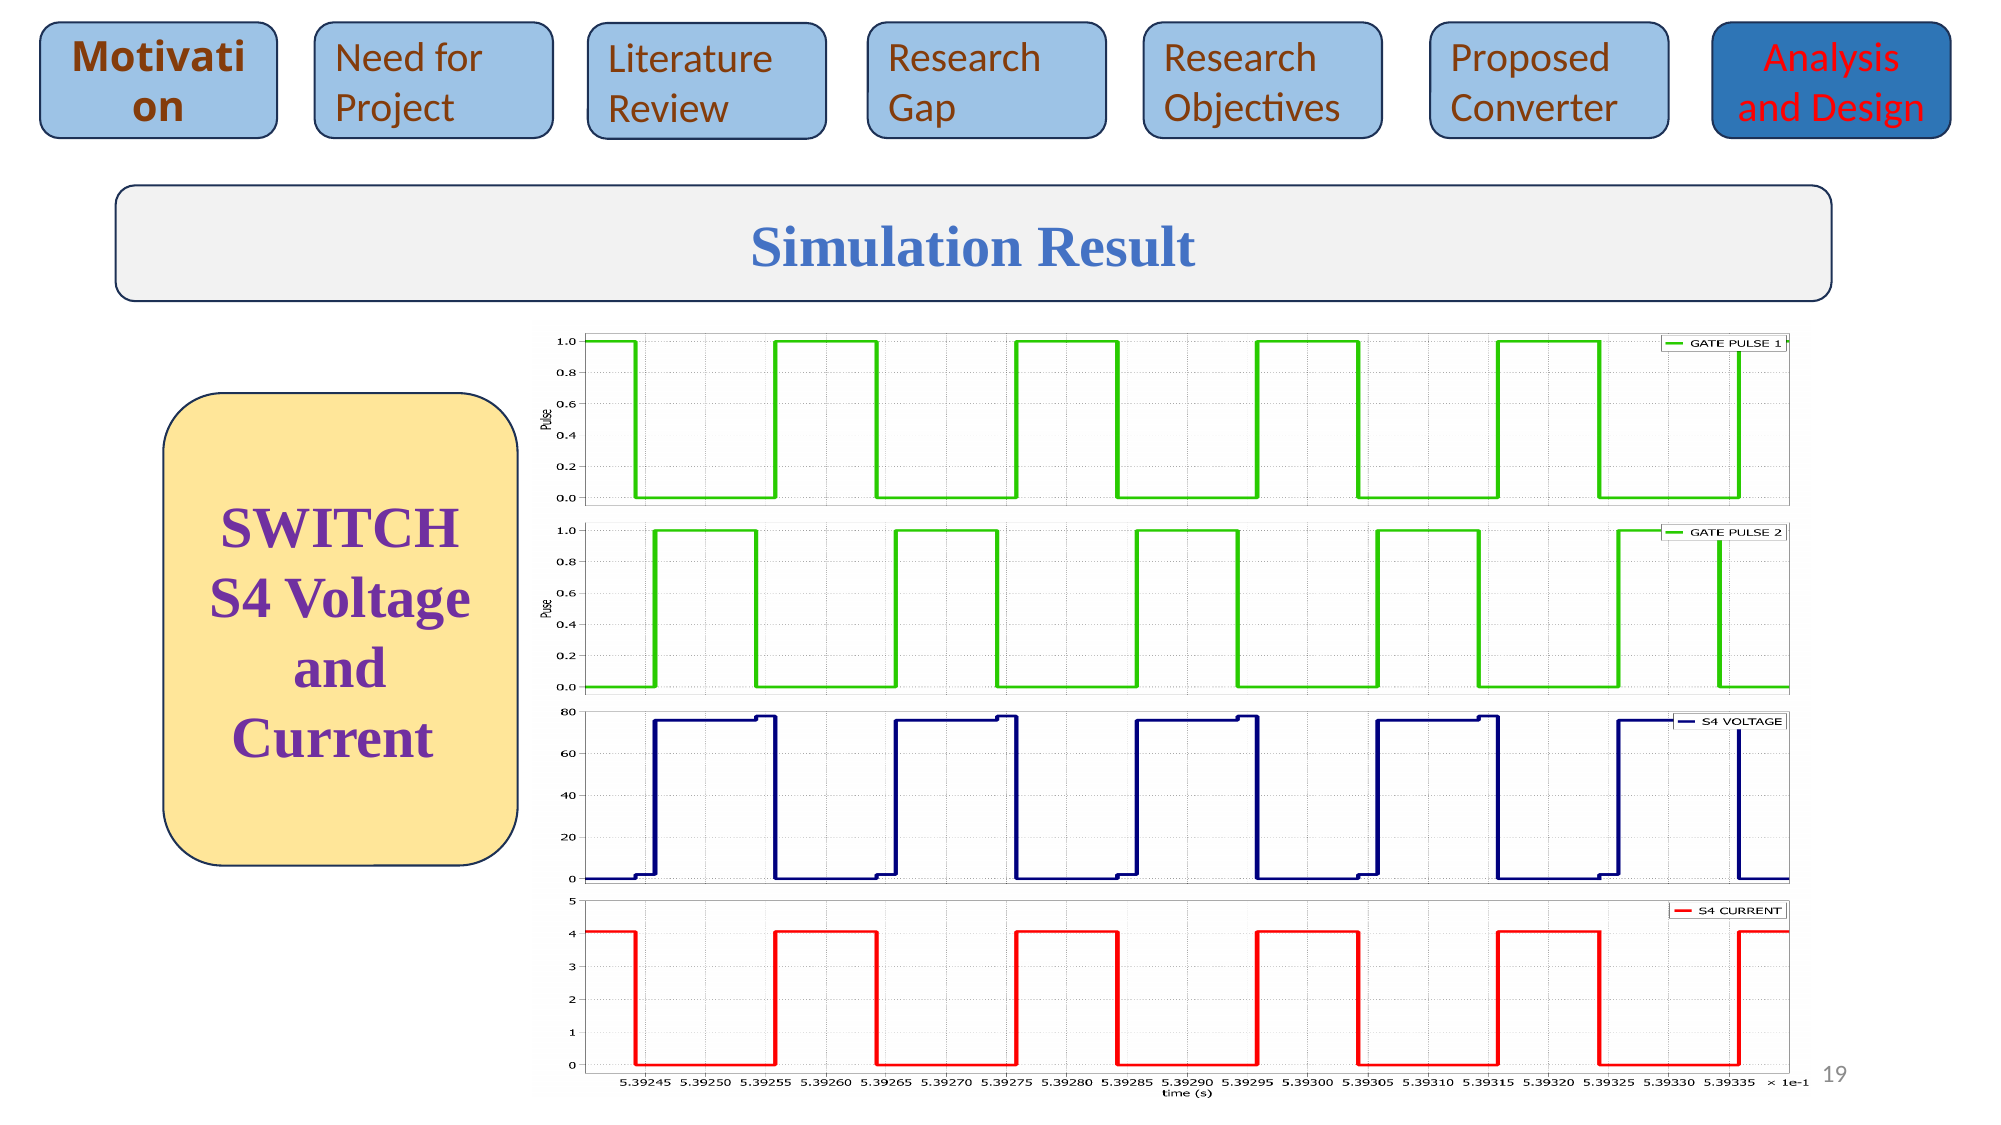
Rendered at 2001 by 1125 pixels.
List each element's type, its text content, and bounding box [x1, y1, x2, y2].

text_box Motivation [39, 21, 279, 140]
text_box Literature Review [586, 21, 828, 140]
text_box Research Gap [866, 21, 1108, 140]
text_box Simulation Result [114, 184, 1833, 303]
text_box Analysis and Design [1711, 21, 1952, 140]
text_box Proposed Converter [1429, 21, 1670, 140]
text_box Research Objectives [1142, 21, 1384, 140]
text_box Need for Project [313, 21, 555, 140]
text_box SWITCH S4 Voltage and Current [162, 392, 519, 867]
slide_number 19 [1412, 1042, 1863, 1103]
picture [532, 320, 1811, 1098]
